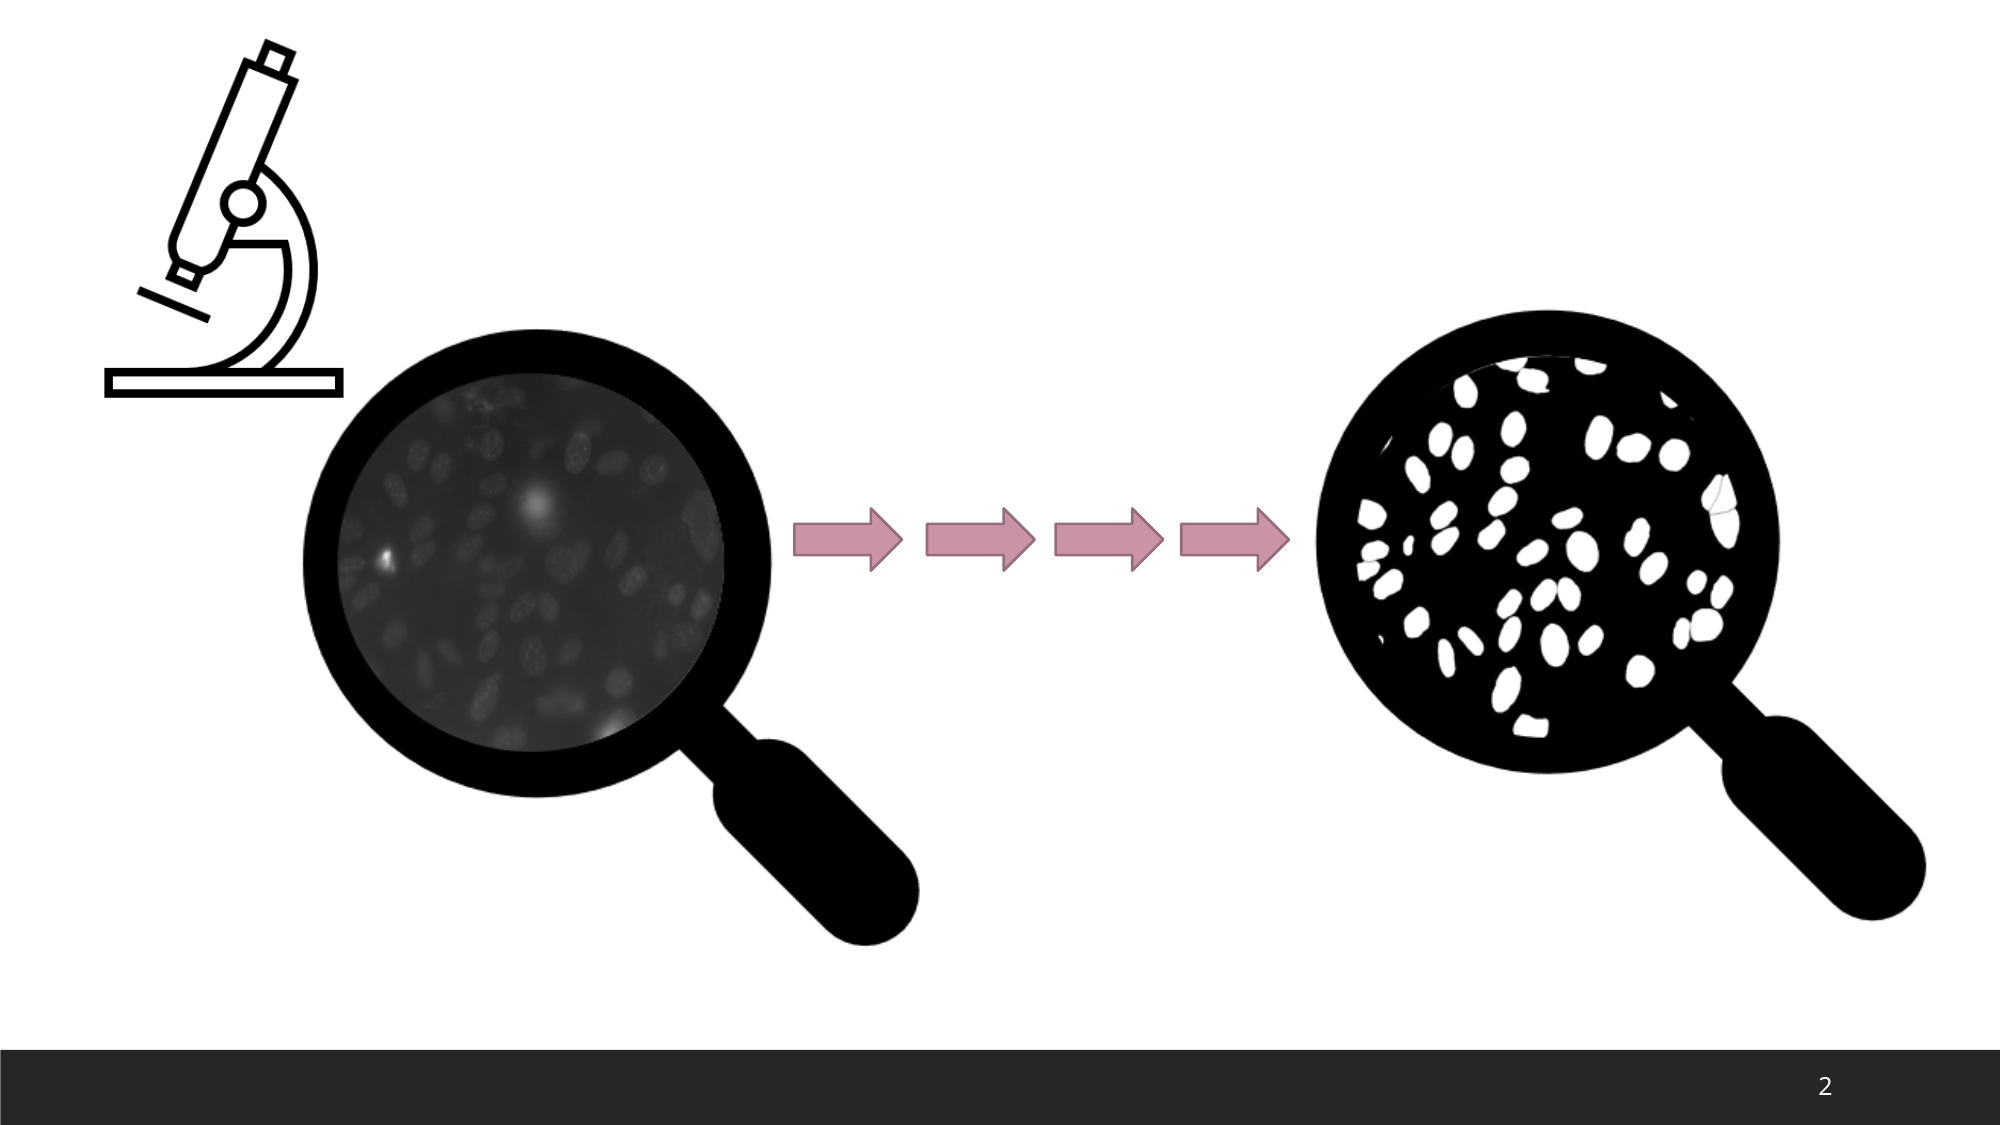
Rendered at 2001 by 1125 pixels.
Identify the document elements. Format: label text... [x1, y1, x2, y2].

picture [19, 22, 934, 958]
text_box [1054, 507, 1165, 572]
text_box [943, 507, 1036, 572]
picture [1306, 285, 1938, 929]
text_box [1179, 507, 1290, 572]
slide_number 2 [1803, 1057, 1932, 1118]
